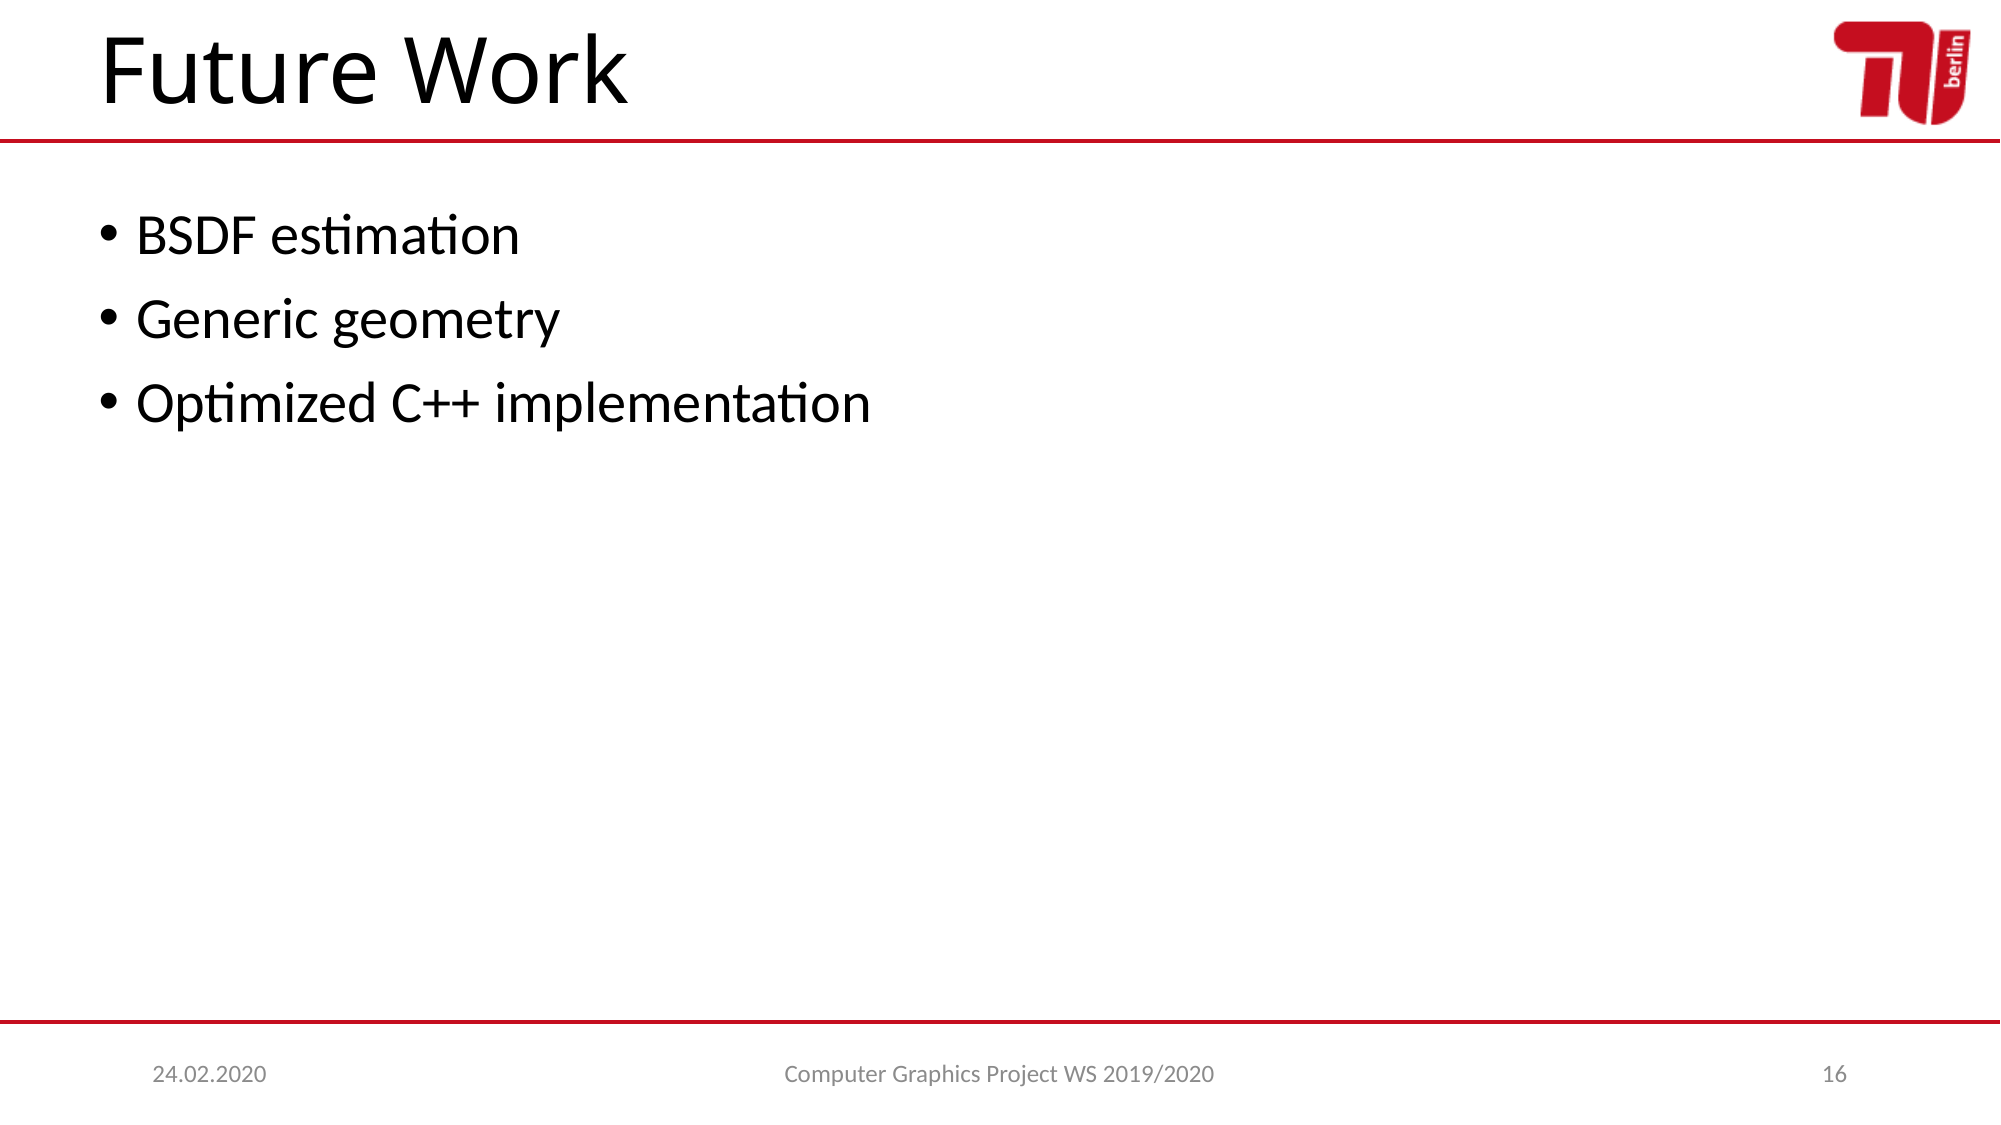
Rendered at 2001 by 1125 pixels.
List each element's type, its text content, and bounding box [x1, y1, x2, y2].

title Future Work [83, 0, 1809, 165]
picture [1809, 14, 1980, 133]
list BSDF estimation Generic geometry Optimized C++ implementation [83, 196, 1897, 985]
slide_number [137, 1042, 588, 1103]
slide_number 16 [1412, 1042, 1863, 1103]
footer Computer Graphics Project WS 2019/2020 [662, 1042, 1338, 1103]
